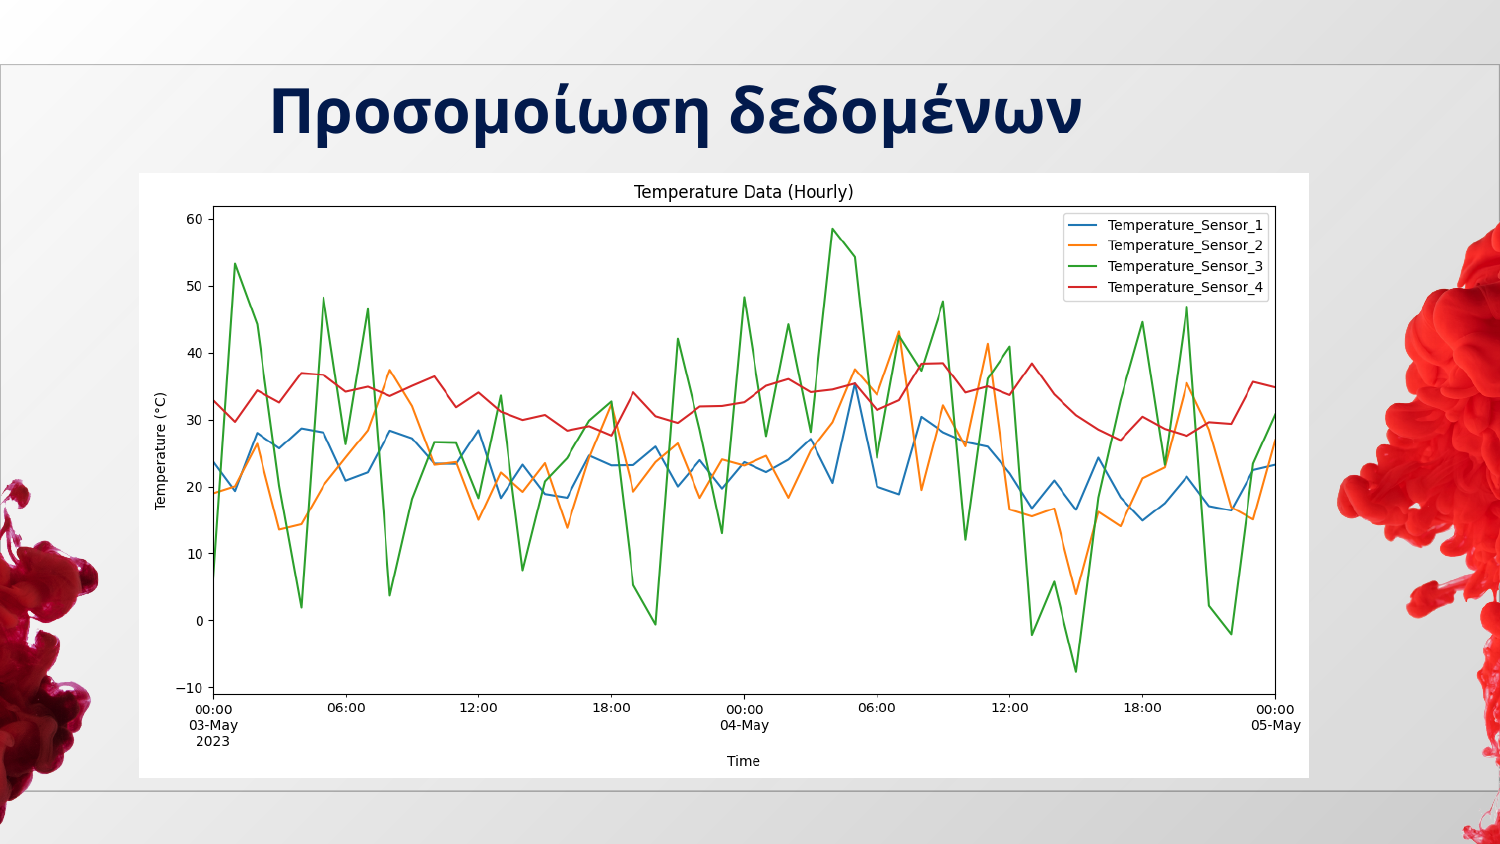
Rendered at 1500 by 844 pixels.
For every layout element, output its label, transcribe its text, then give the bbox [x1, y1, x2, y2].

picture [0, 327, 99, 835]
picture [139, 151, 1500, 844]
title Προσομοίωση δεδομένων [253, 56, 1500, 151]
